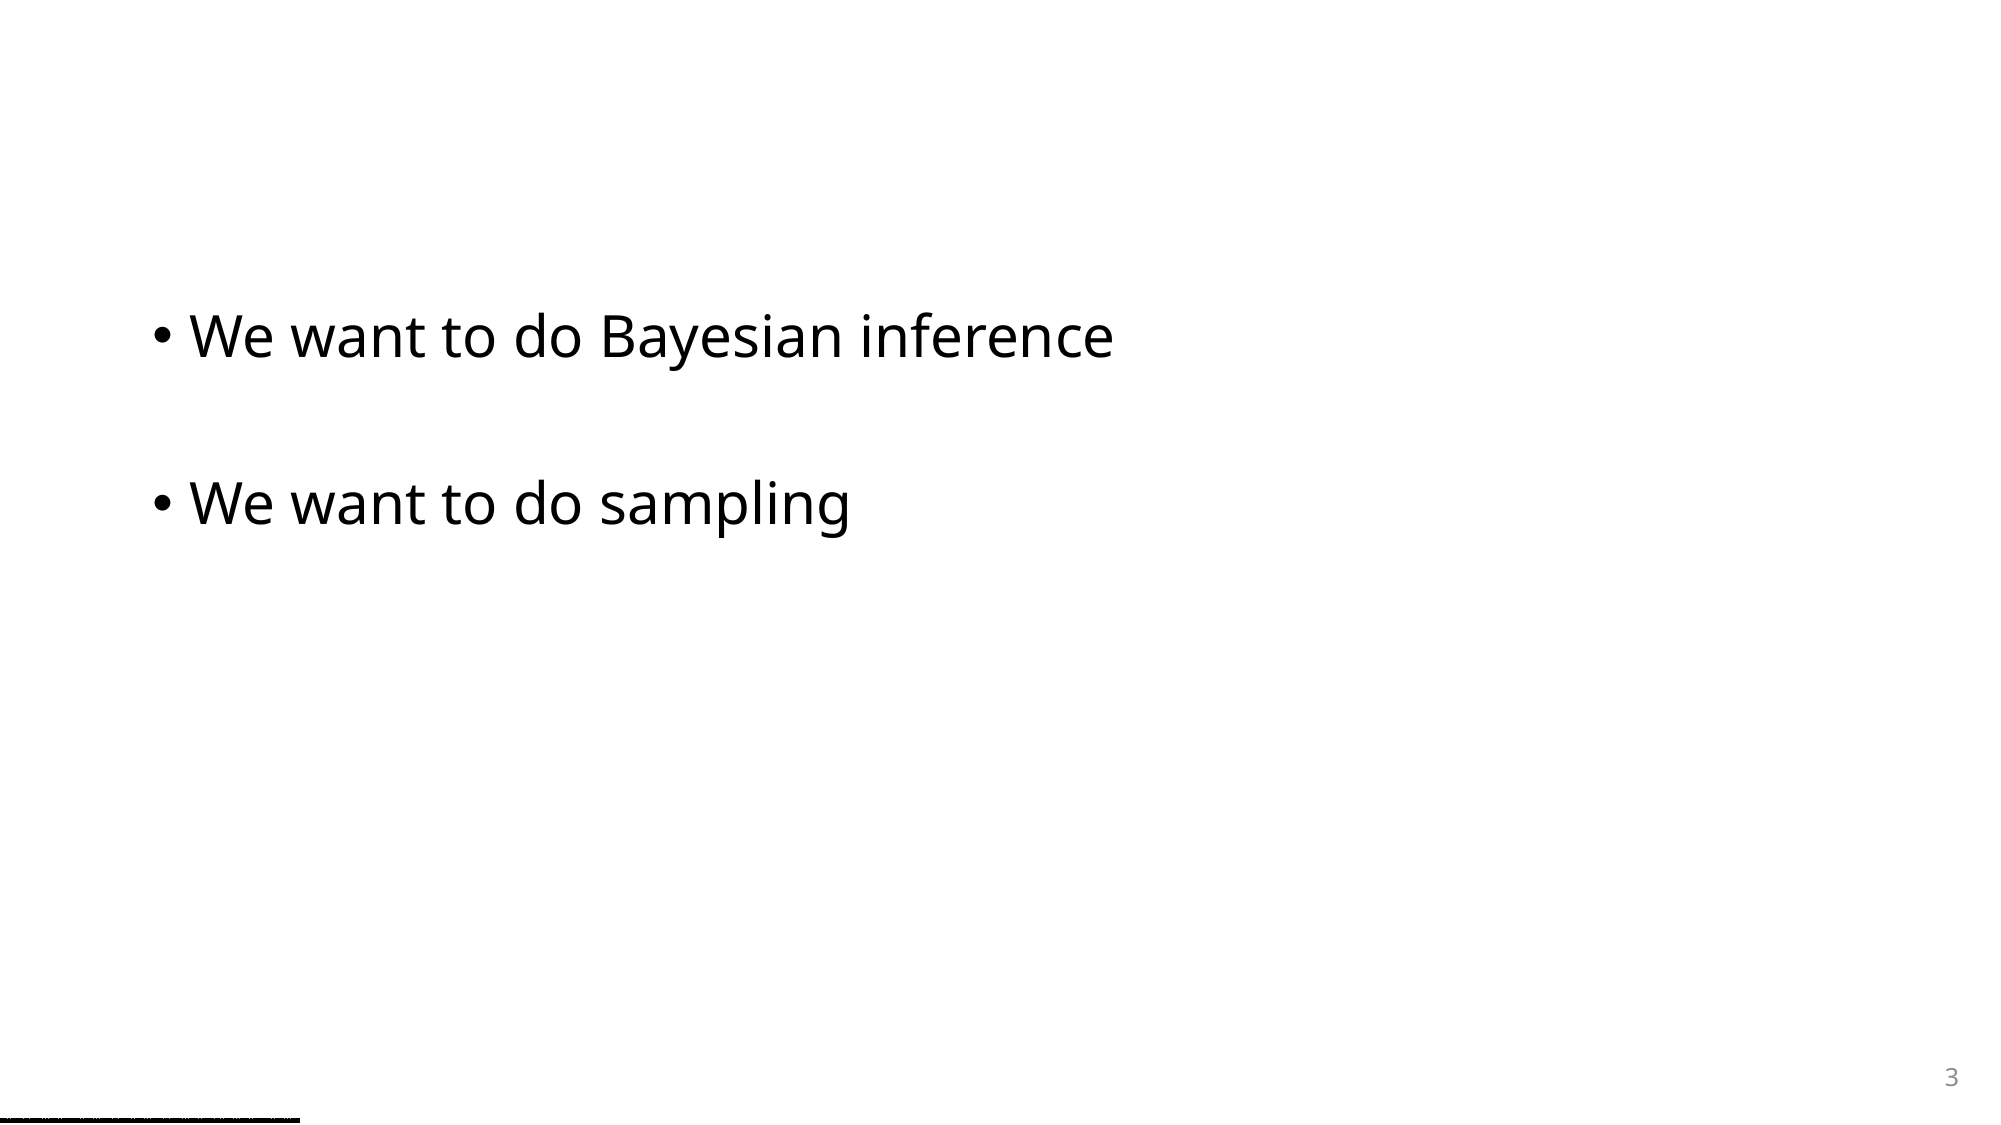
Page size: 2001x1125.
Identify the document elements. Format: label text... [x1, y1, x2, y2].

text_box [0, 1118, 301, 1124]
slide_number 3 [1524, 1048, 1975, 1108]
list We want to do Bayesian inference We want to do sampling [137, 299, 1863, 1014]
